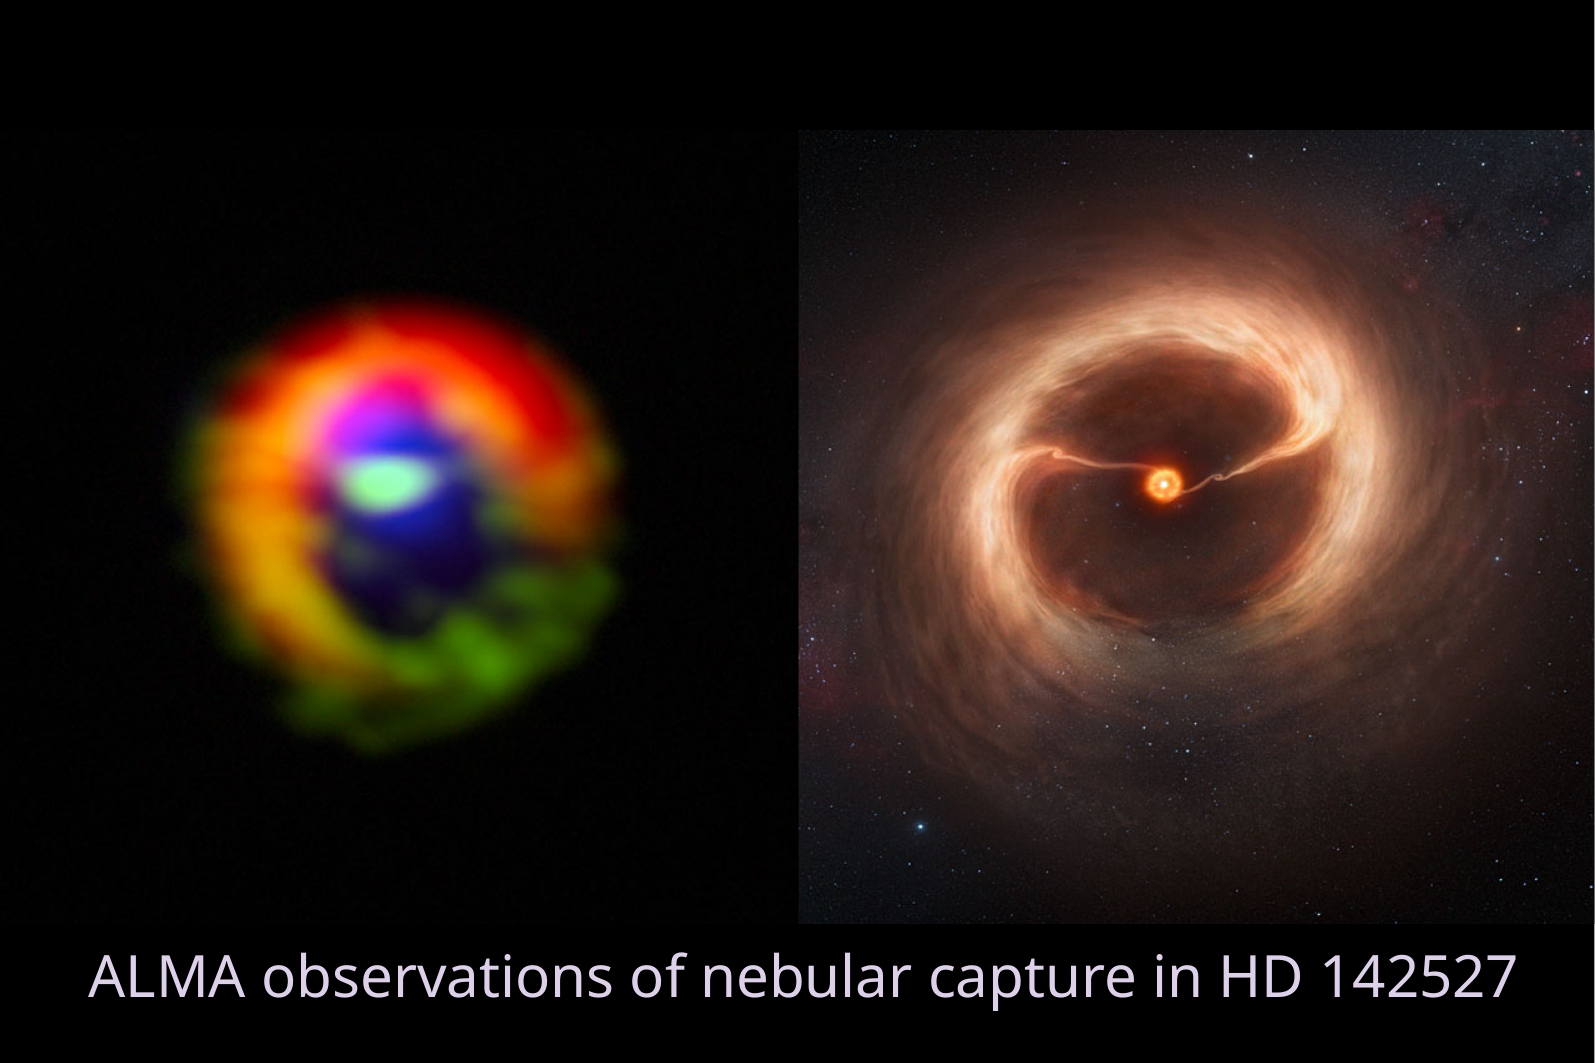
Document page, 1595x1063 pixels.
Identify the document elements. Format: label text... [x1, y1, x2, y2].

text_box ALMA observations of nebular capture in HD 142527 [73, 932, 1550, 1017]
picture [0, 130, 1595, 924]
